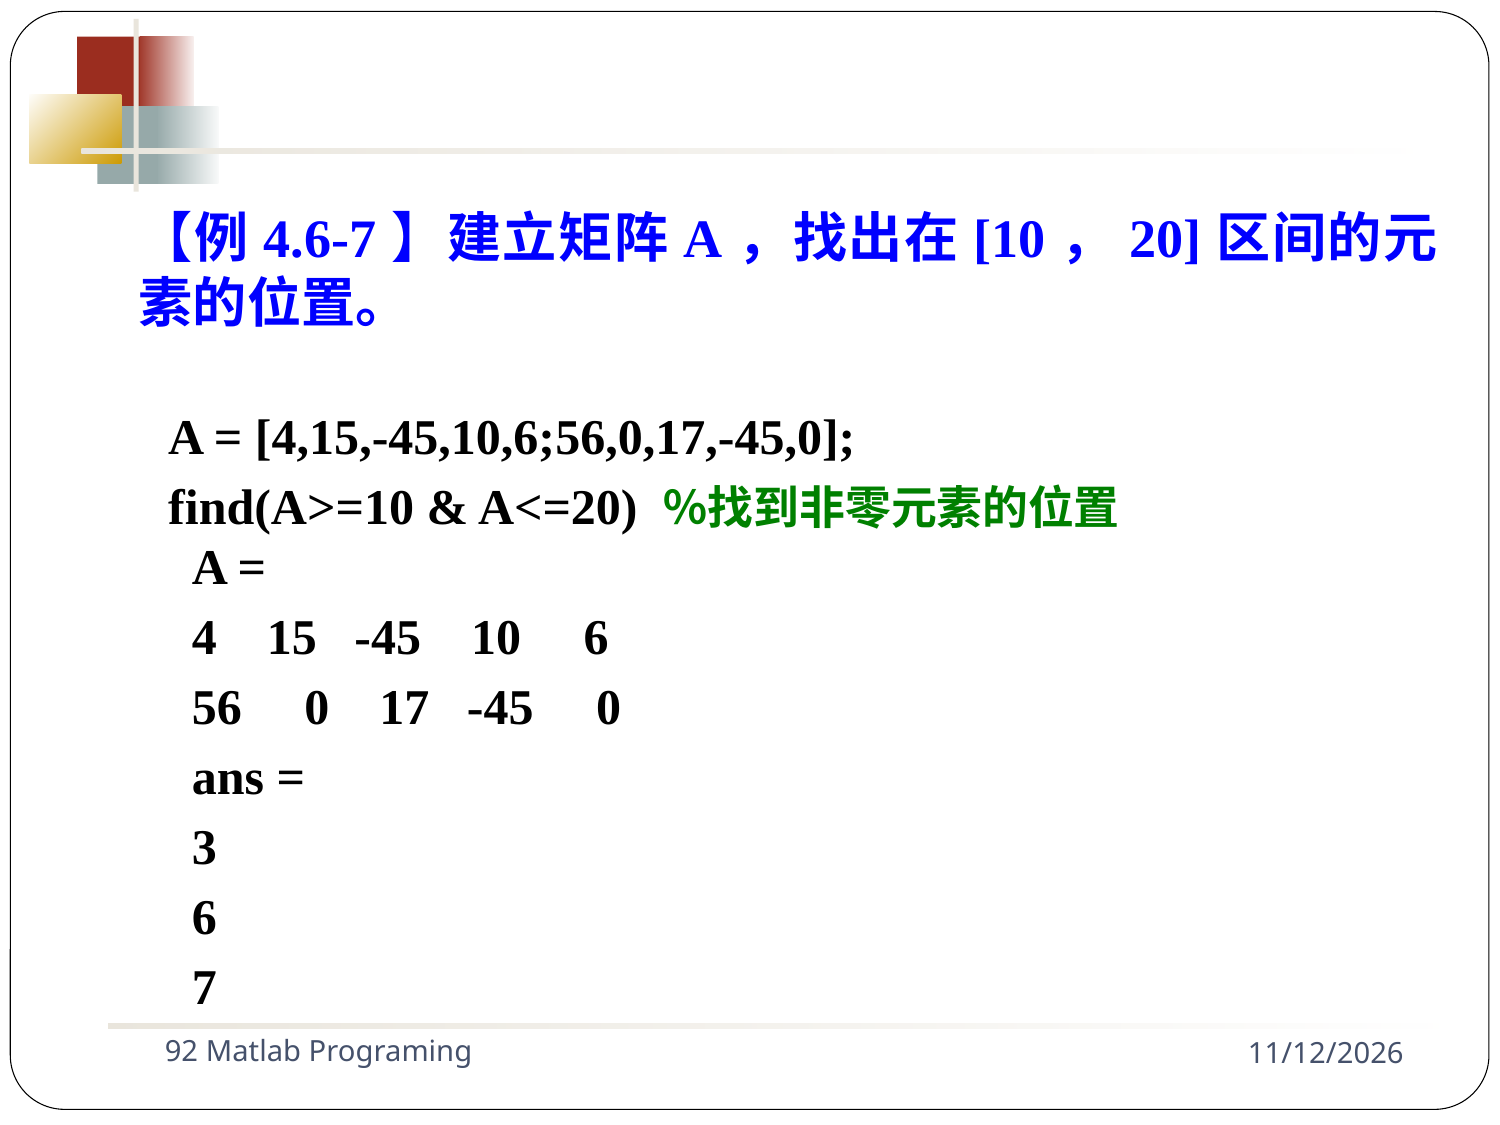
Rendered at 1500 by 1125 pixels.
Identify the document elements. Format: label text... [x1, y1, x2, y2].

text_box 【例4.6-7】建立矩阵A，找出在[10，20]区间的元素的位置。 [123, 196, 1453, 426]
text_box 92 Matlab Programing [150, 1012, 800, 1088]
text_box [1012, 1015, 1419, 1094]
text_box A = 4 15 -45 10 6 56 0 17 -45 0 ans = 3 6 7 [177, 527, 1176, 1022]
text_box A = [4,15,-45,10,6;56,0,17,-45,0]; find(A>=10 & A<=20) ％找到非零元素的位置 [153, 397, 1152, 542]
